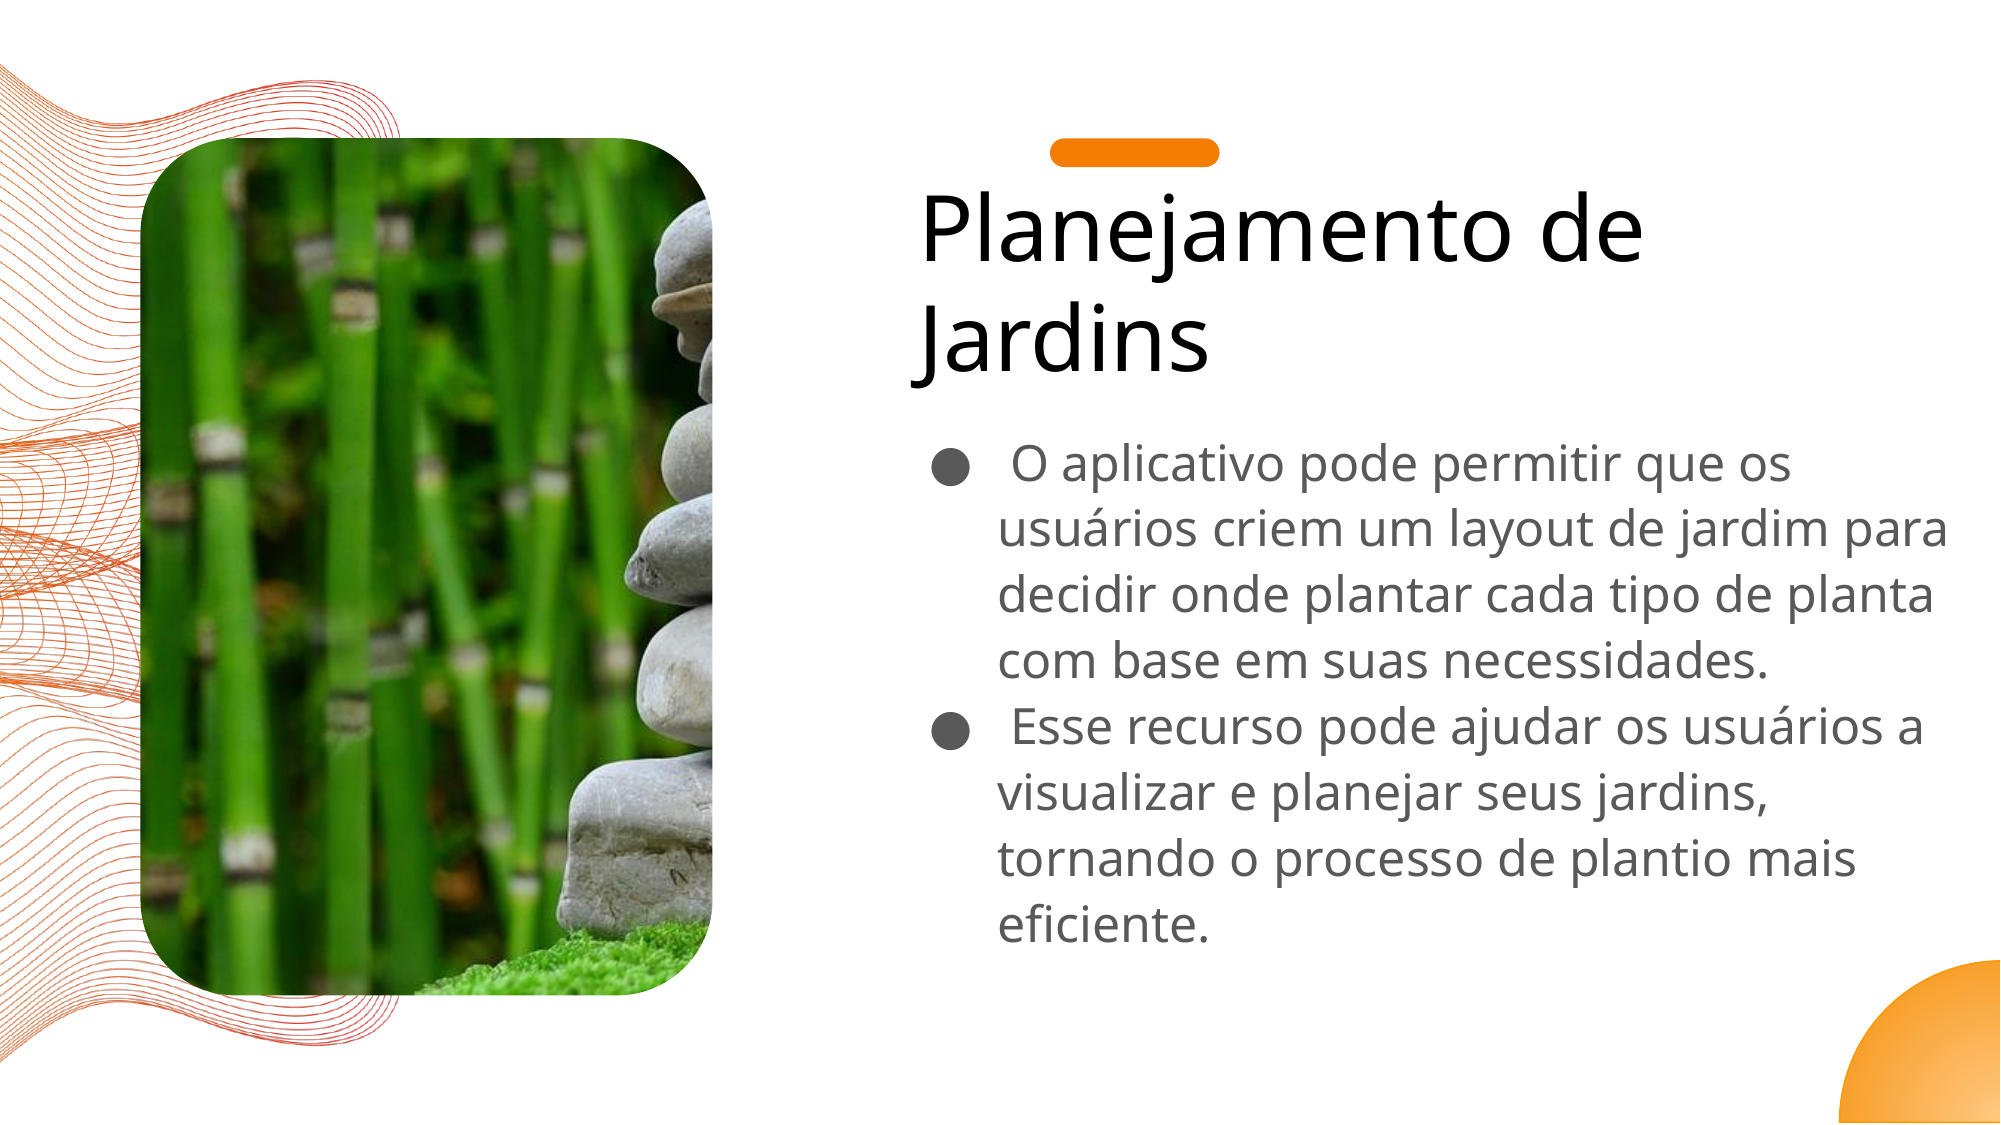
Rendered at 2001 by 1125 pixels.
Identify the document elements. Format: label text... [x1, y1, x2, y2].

subtitle O aplicativo pode permitir que os usuários criem um layout de jardim para decidir onde plantar cada tipo de planta com base em suas necessidades. Esse recurso pode ajudar os usuários a visualizar e planejar seus jardins, tornando o processo de plantio mais eficiente. [877, 404, 1974, 835]
title Planejamento de Jardins [898, 208, 1974, 351]
picture [0, 0, 713, 1125]
